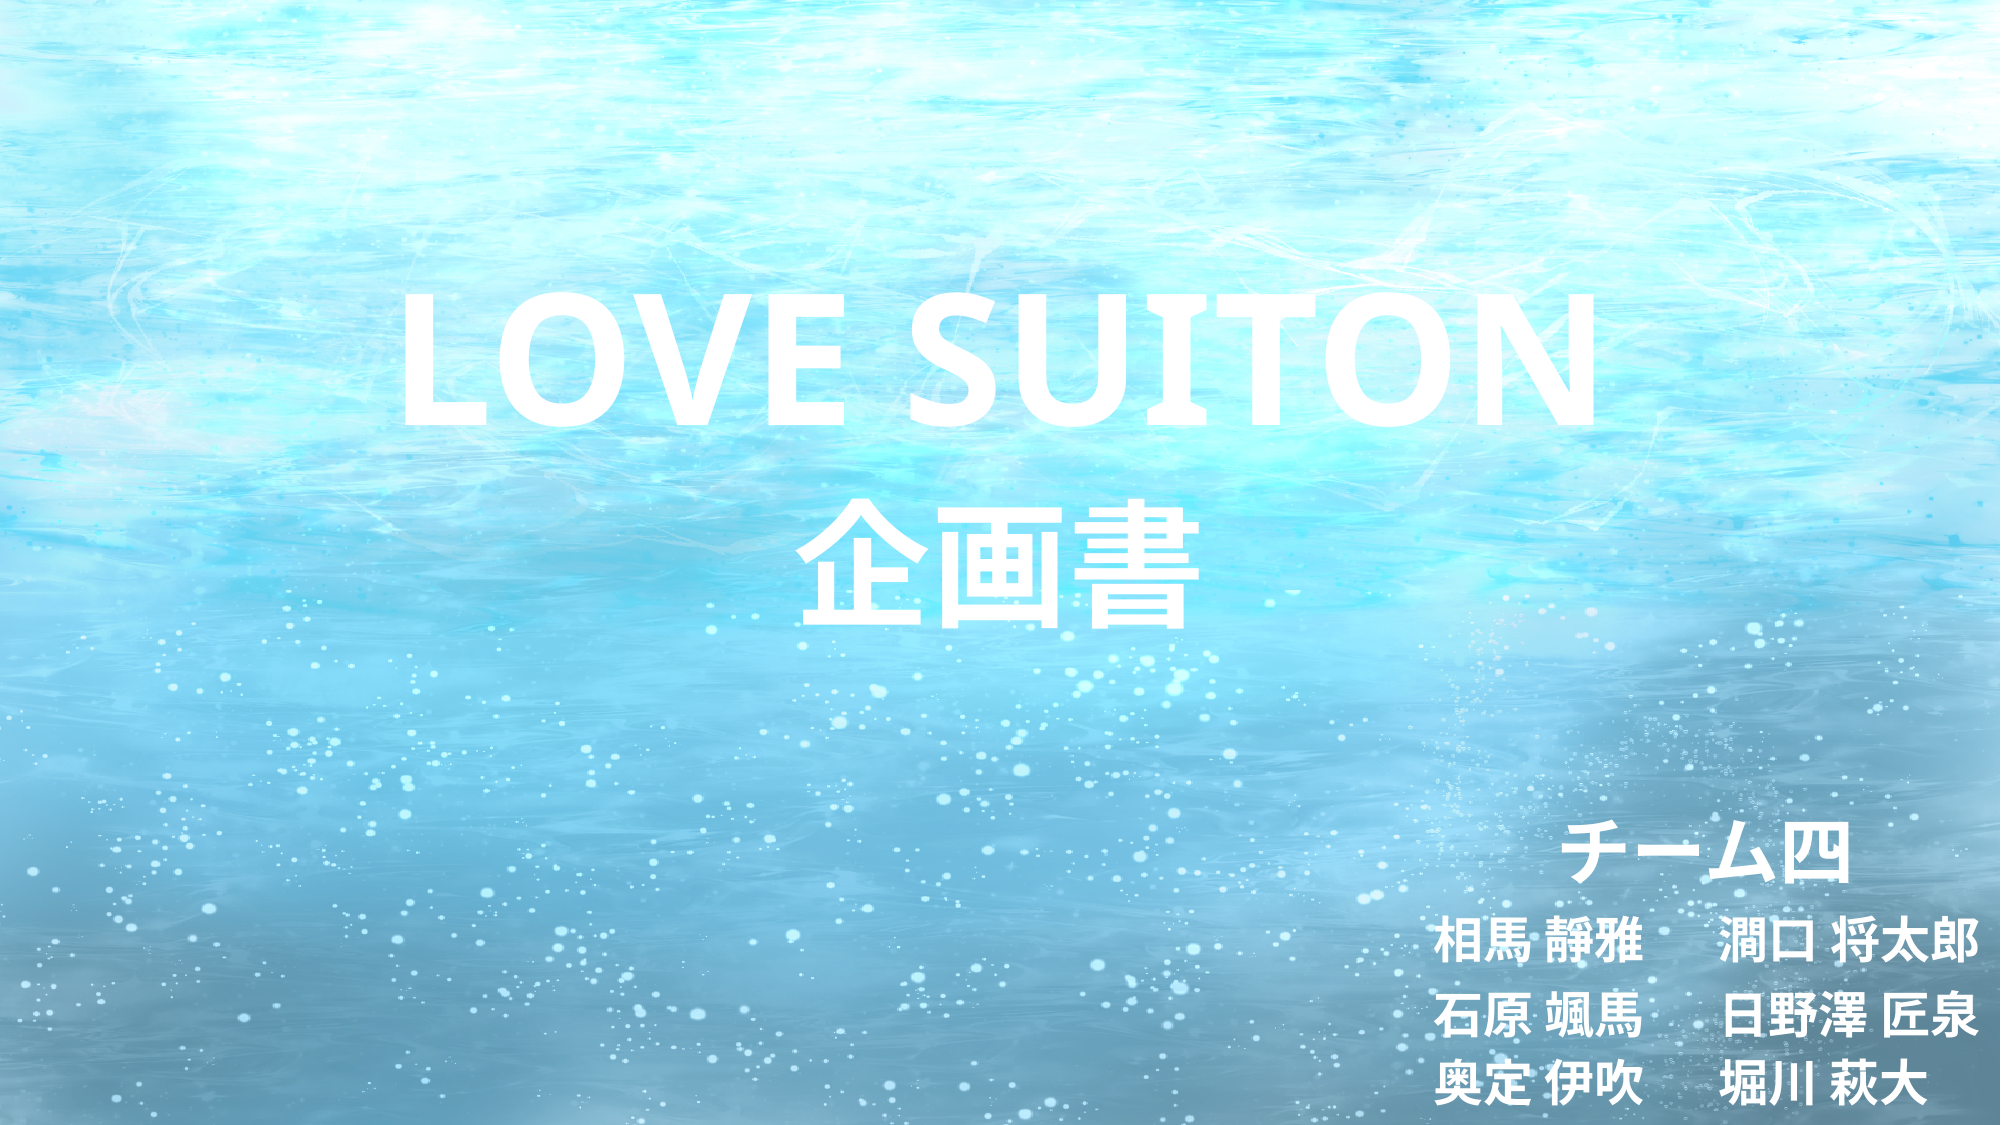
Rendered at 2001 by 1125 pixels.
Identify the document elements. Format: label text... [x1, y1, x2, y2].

text_box 奥定 伊吹 [1418, 1044, 1660, 1120]
text_box LOVE SUITON [374, 234, 1626, 469]
text_box チーム四 [1541, 796, 1887, 902]
text_box 日野澤 匠泉 [1703, 976, 1995, 1052]
text_box 石原 颯馬 [1418, 976, 1660, 1044]
text_box 企画書 [778, 471, 1222, 652]
text_box 澗口 将太郎 [1703, 900, 1995, 976]
text_box 相馬 靜雅 [1418, 900, 1660, 976]
text_box 堀川 萩大 [1703, 1052, 1945, 1120]
